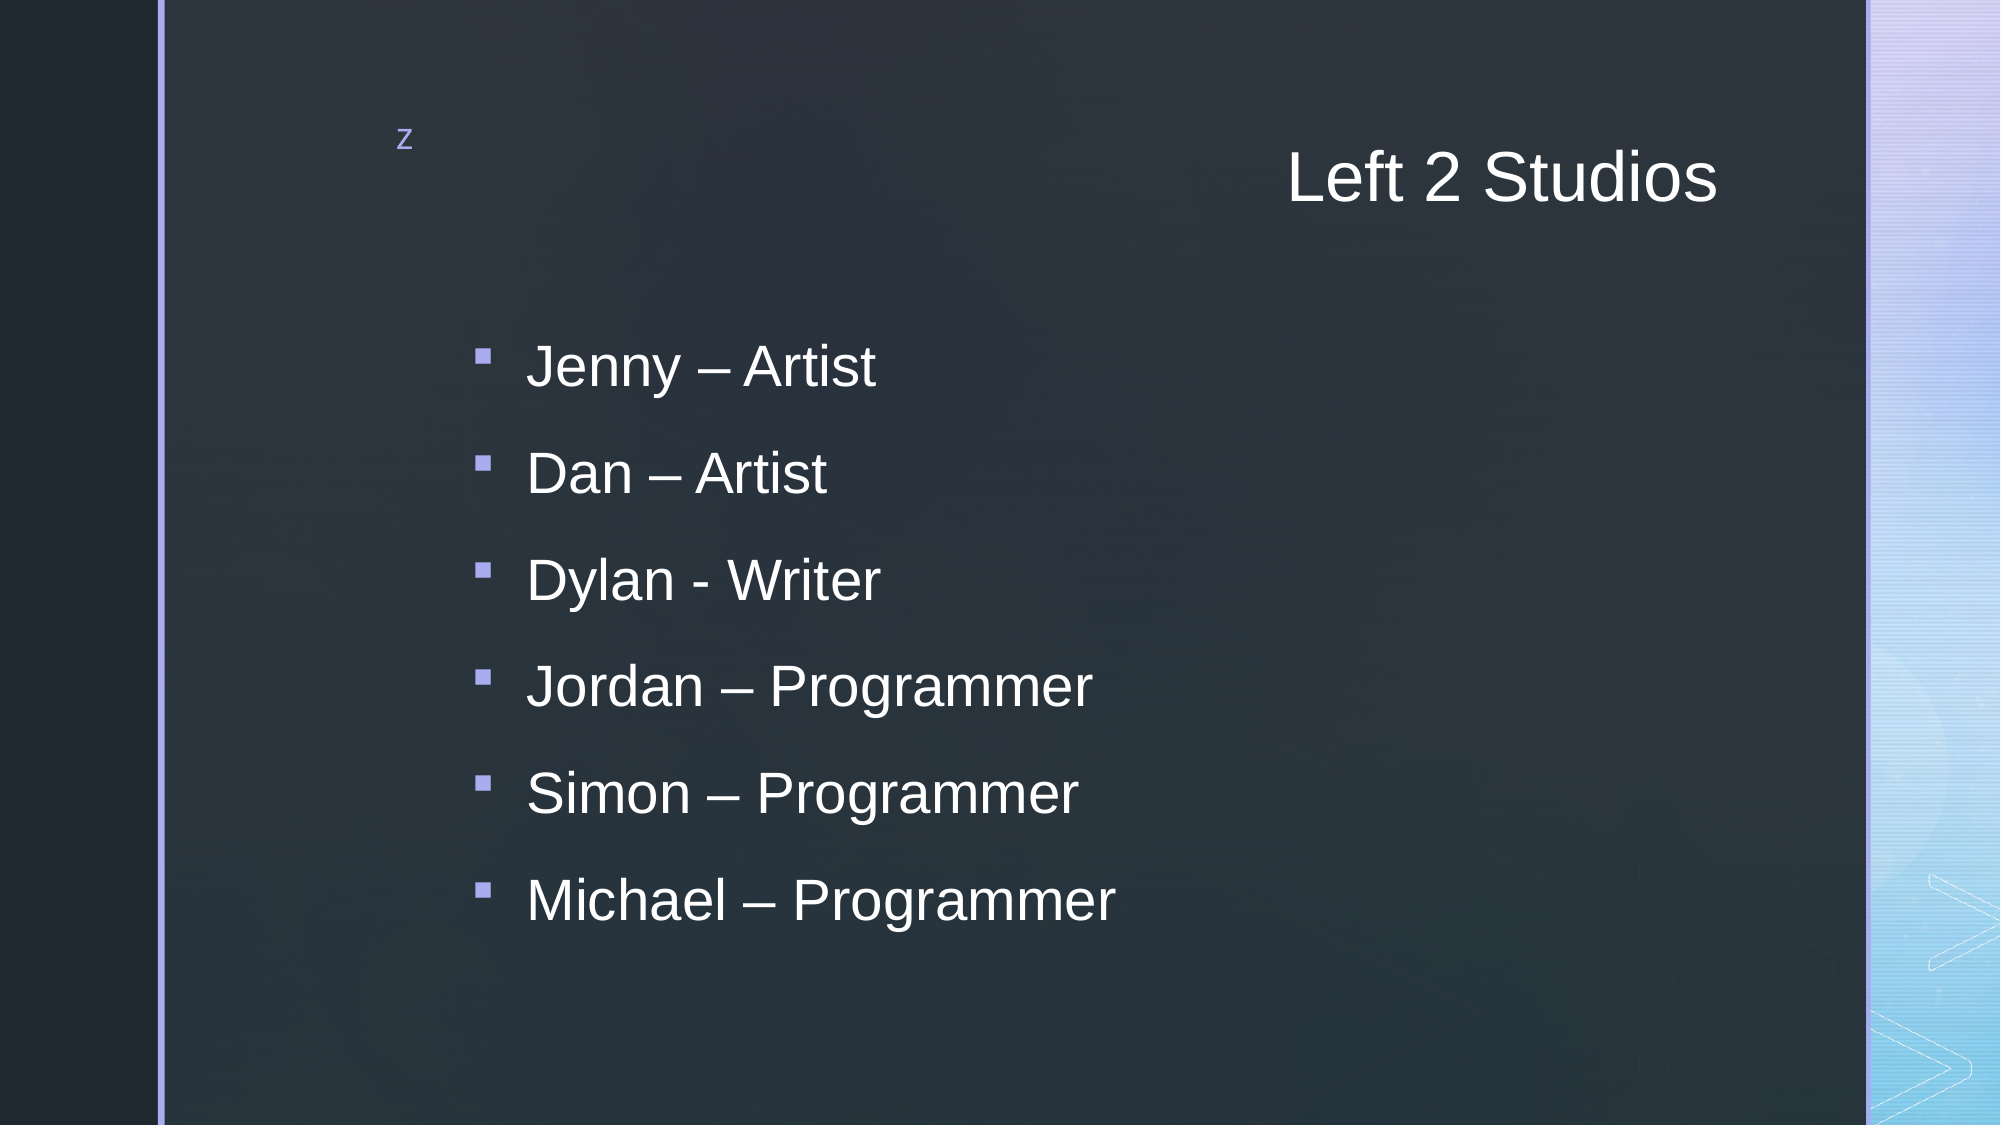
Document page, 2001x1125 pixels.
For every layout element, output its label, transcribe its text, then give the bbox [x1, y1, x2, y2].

title Left 2 Studios [428, 132, 1734, 310]
list Jenny – Artist Dan – Artist Dylan - Writer Jordan – Programmer Simon – Programmer Michael – Programmer [454, 336, 1734, 993]
picture [1871, 0, 2001, 1125]
